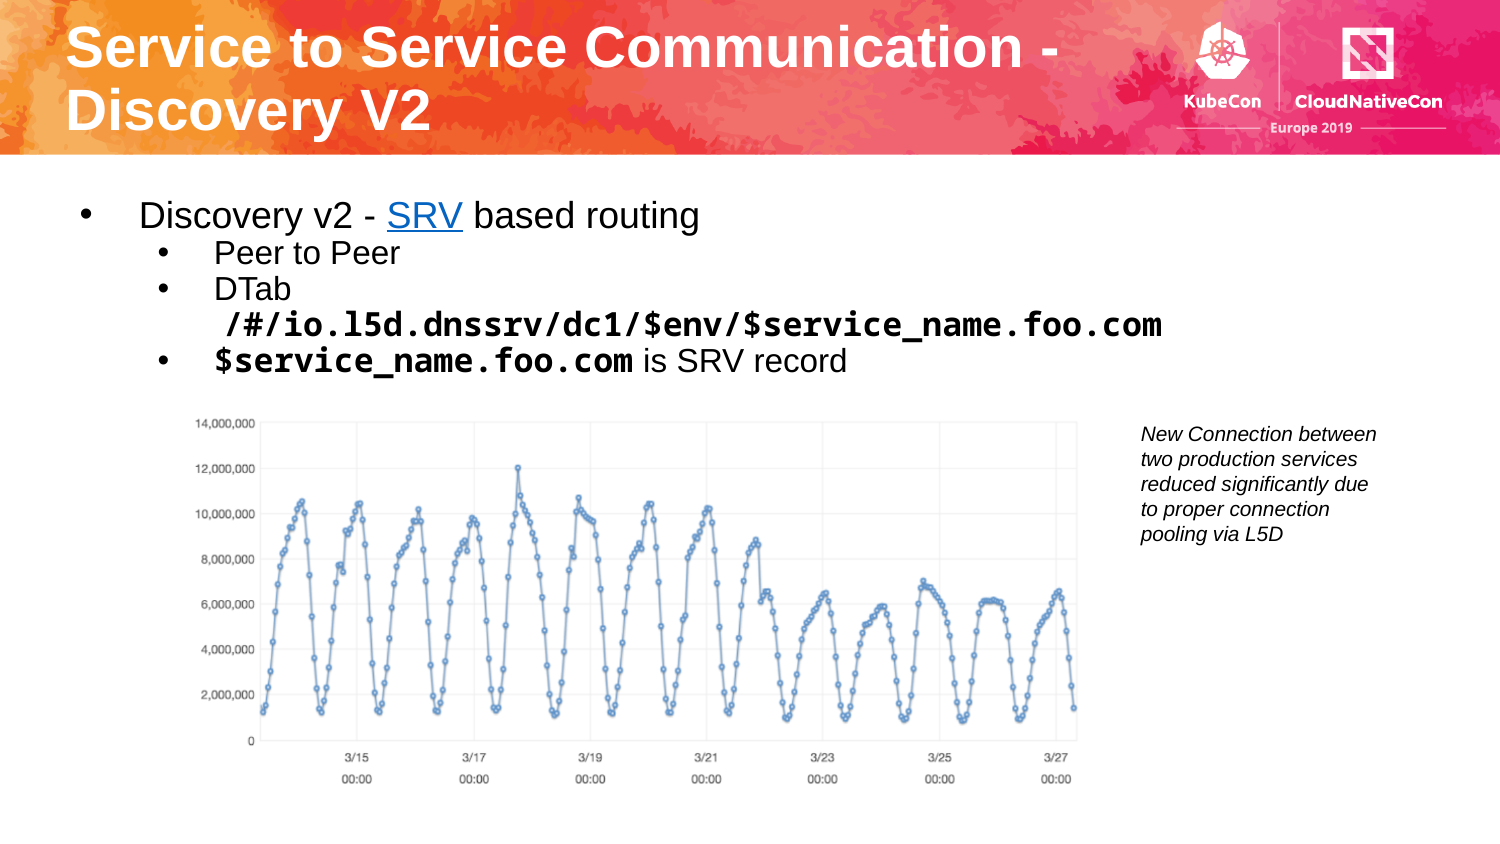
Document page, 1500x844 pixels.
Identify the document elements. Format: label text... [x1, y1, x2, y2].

text_box New Connection between two production services reduced significantly due to proper connection pooling via L5D [1125, 413, 1404, 629]
list Discovery v2 - SRV based routing Peer to Peer DTab /#/io.l5d.dnssrv/dc1/$env/$service_name.foo.com $service_name.foo.com is SRV record [52, 190, 1361, 810]
picture [0, 0, 1500, 844]
title Service to Service Communication - Discovery V2 [54, 0, 1349, 163]
